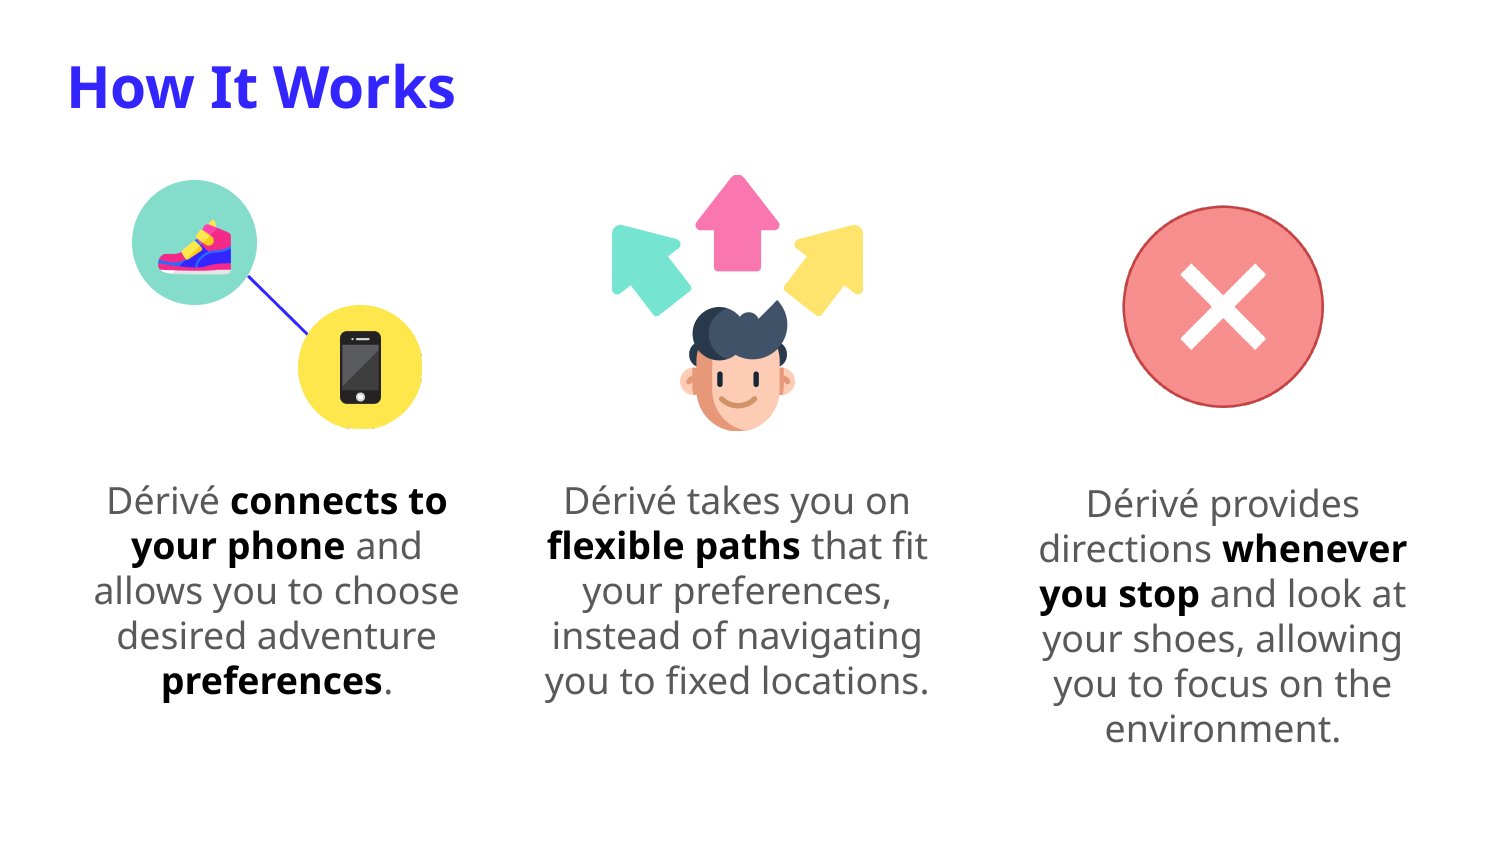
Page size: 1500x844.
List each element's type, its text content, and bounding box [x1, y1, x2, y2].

picture [609, 175, 866, 431]
list Dérivé provides directions whenever you stop and look at your shoes, allowing you to focus on the environment. [1011, 465, 1435, 778]
picture [1116, 200, 1330, 413]
title How It Works [51, 35, 1449, 130]
list Dérivé takes you on flexible paths that fit your preferences, instead of navigating you to fixed locations. [525, 462, 950, 824]
picture [132, 179, 422, 430]
list Dérivé connects to your phone and allows you to choose desired adventure preferences. [65, 462, 489, 765]
